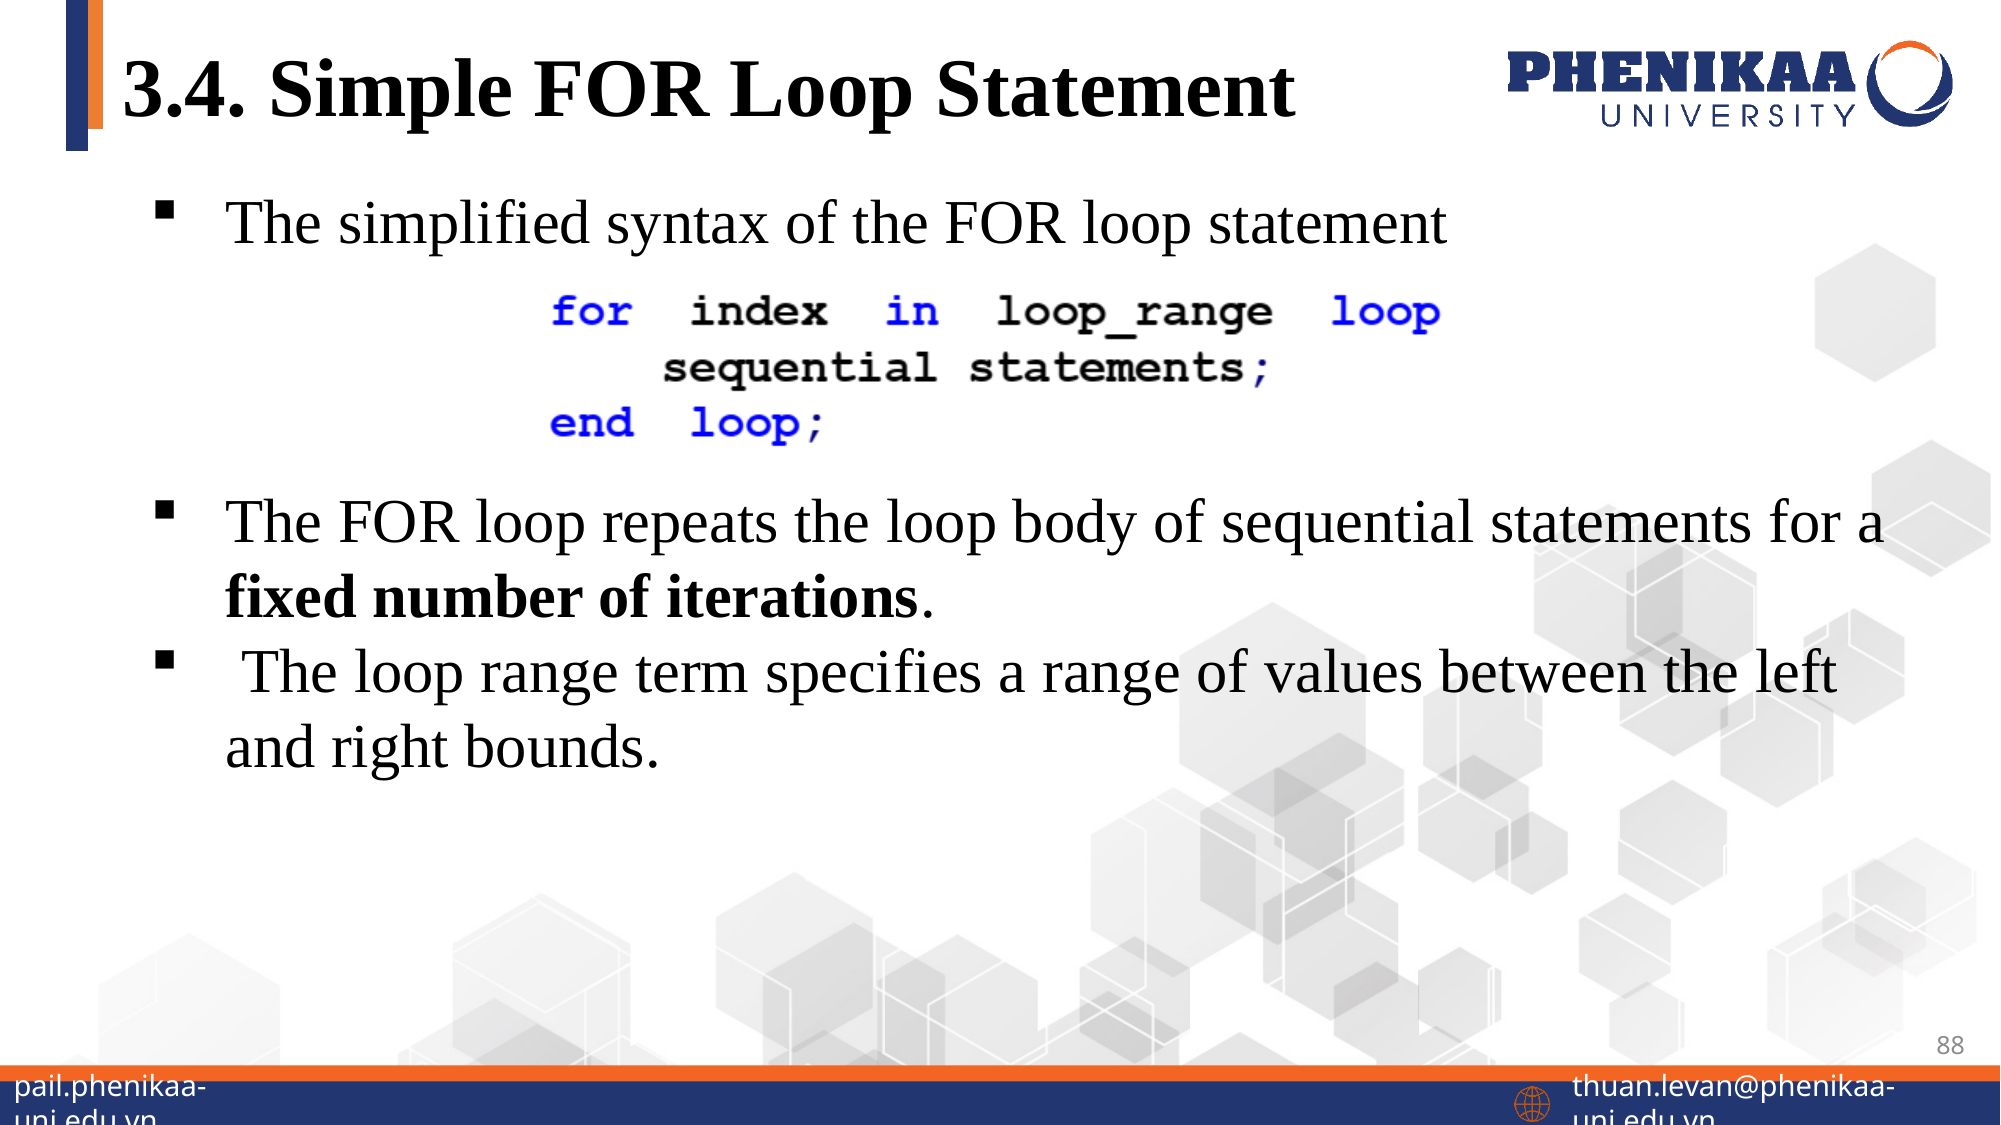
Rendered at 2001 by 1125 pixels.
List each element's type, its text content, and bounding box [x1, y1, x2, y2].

text_box The simplified syntax of the FOR loop statement The FOR loop repeats the loop body of sequential statements for a fixed number of iterations. The loop range term specifies a range of values between the left and right bounds. [135, 173, 1933, 788]
slide_number 88 [1529, 1016, 1980, 1077]
title 3.4. Simple FOR Loop Statement [107, 37, 1948, 128]
picture [0, 0, 2000, 1065]
